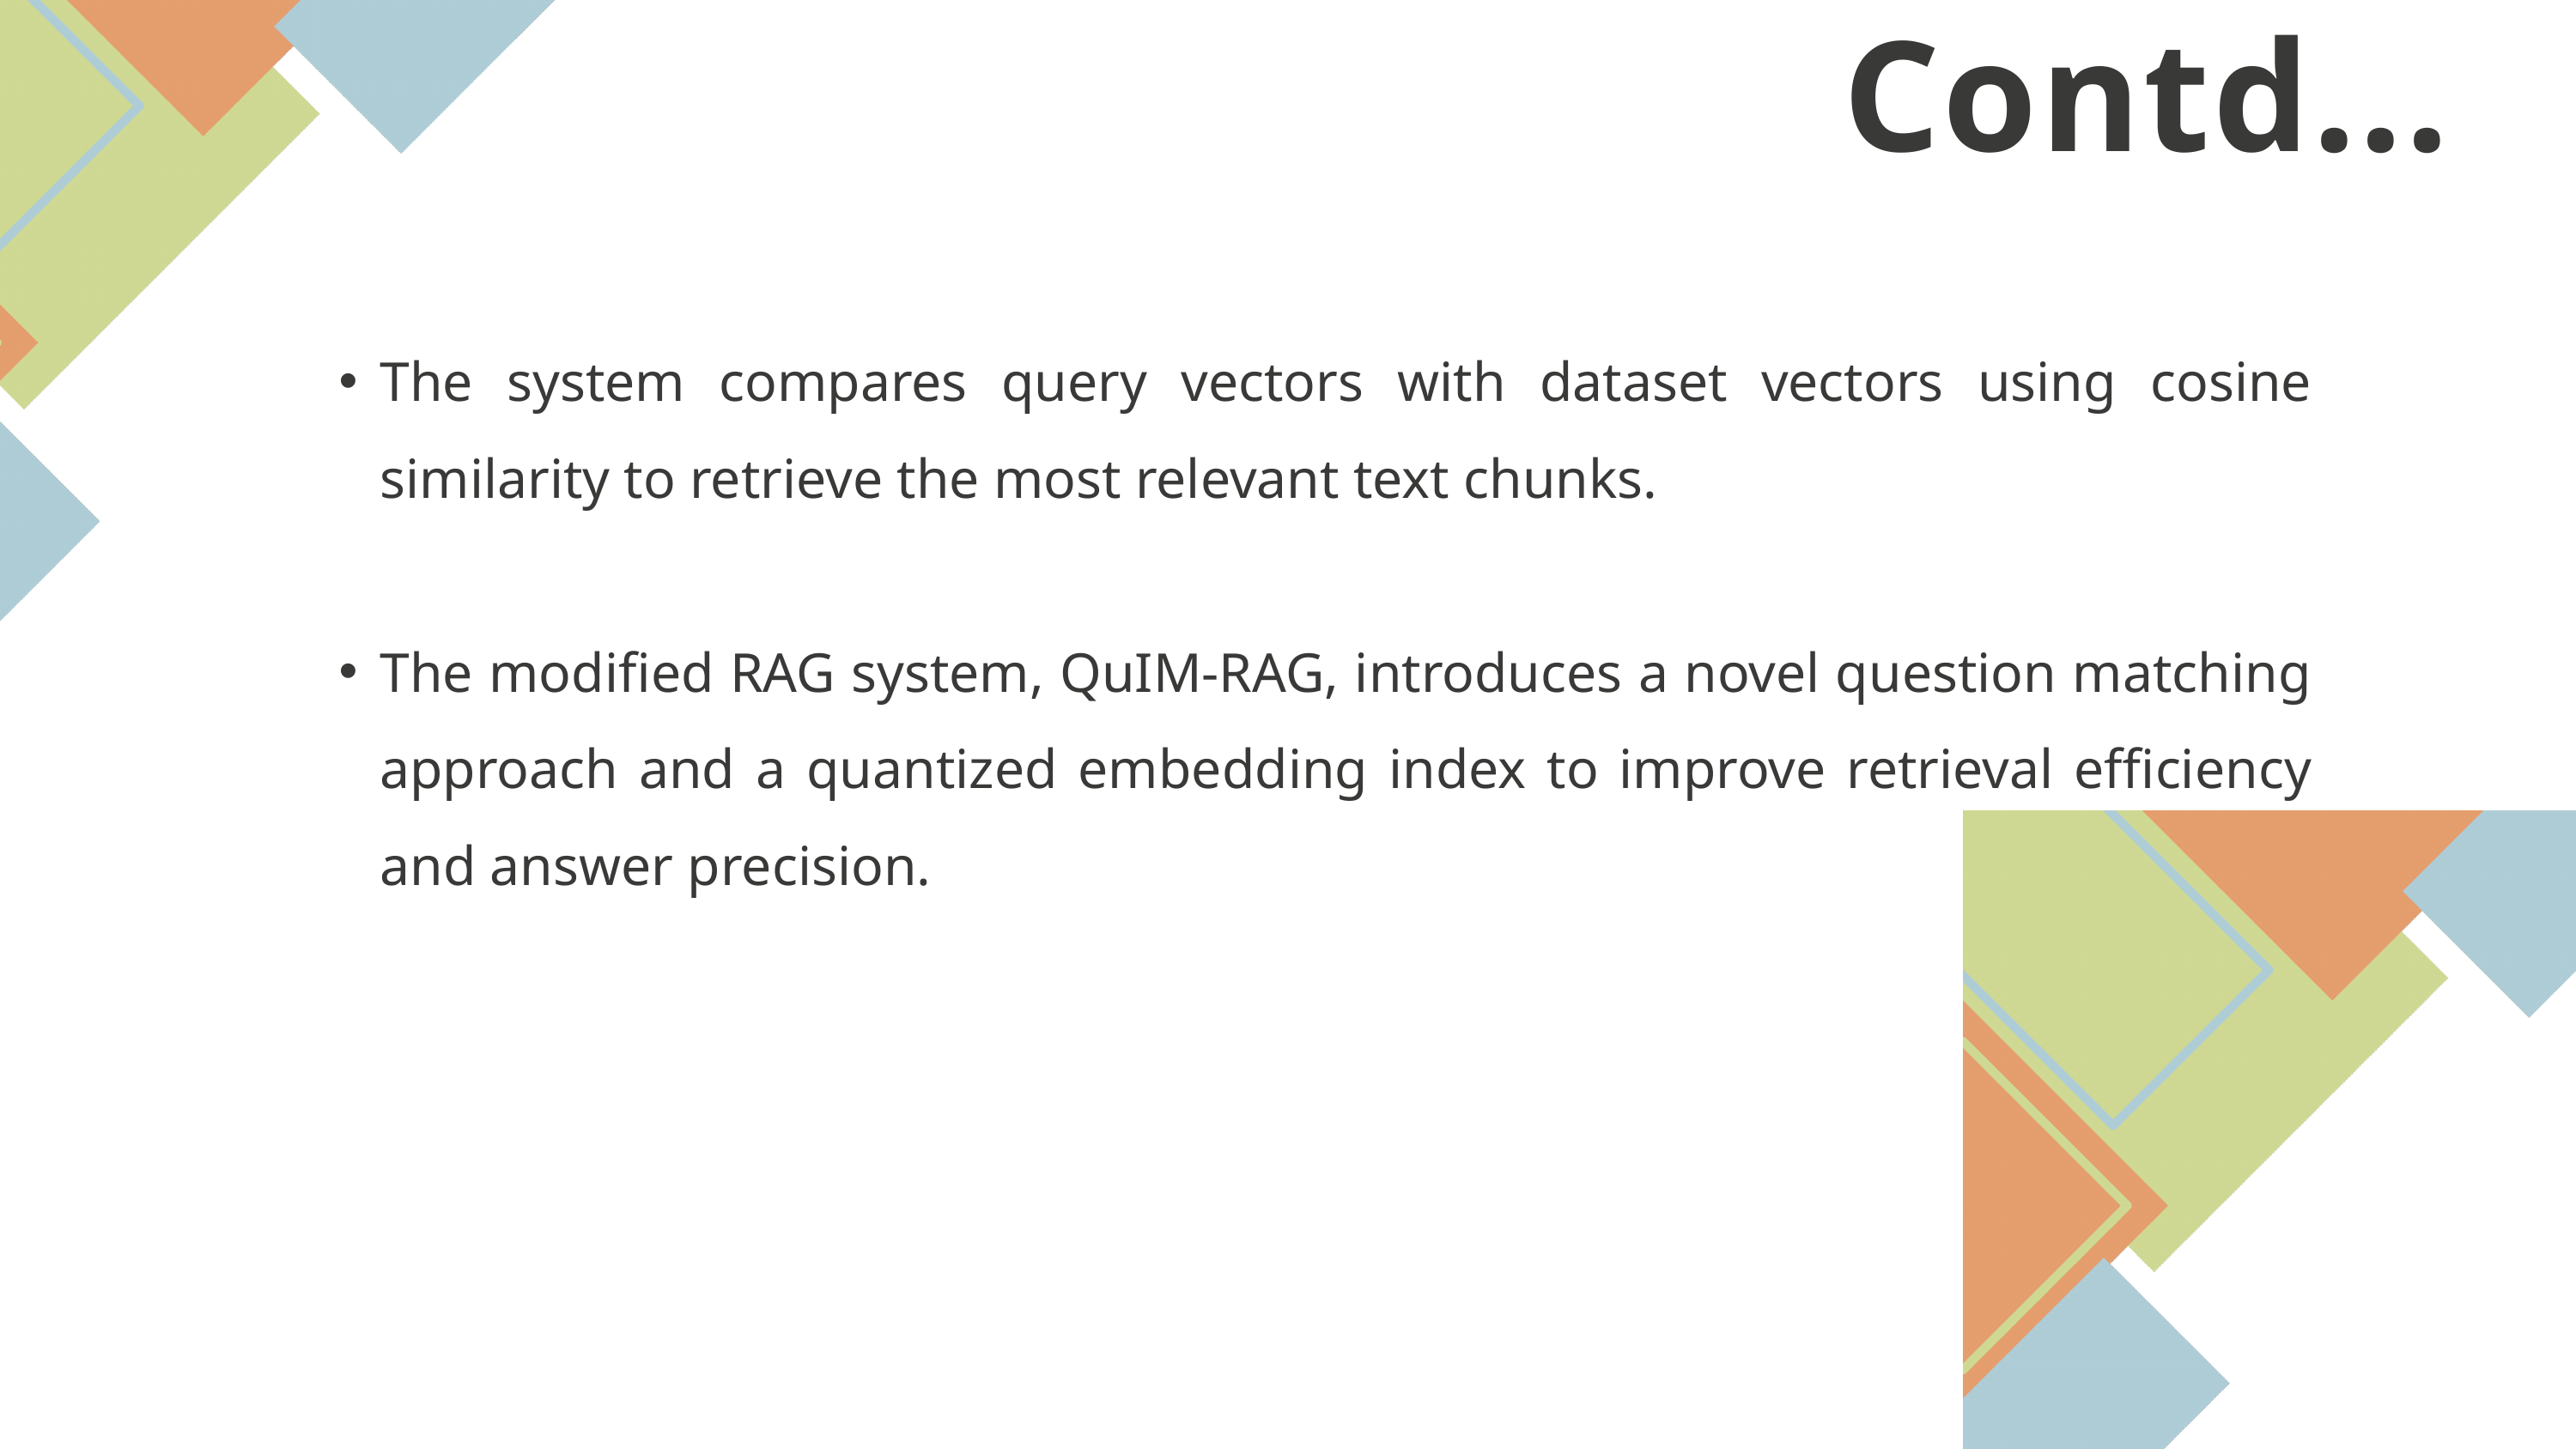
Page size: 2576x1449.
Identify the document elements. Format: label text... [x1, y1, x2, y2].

text_box [1963, 810, 2576, 1449]
text_box [0, 0, 574, 688]
text_box The system compares query vectors with dataset vectors using cosine similarity to retrieve the most relevant text chunks. The modified RAG system, QuIM-RAG, introduces a novel question matching approach and a quantized embedding index to improve retrieval efficiency and answer precision. [297, 315, 2314, 896]
text_box Contd... [1843, 35, 2494, 183]
